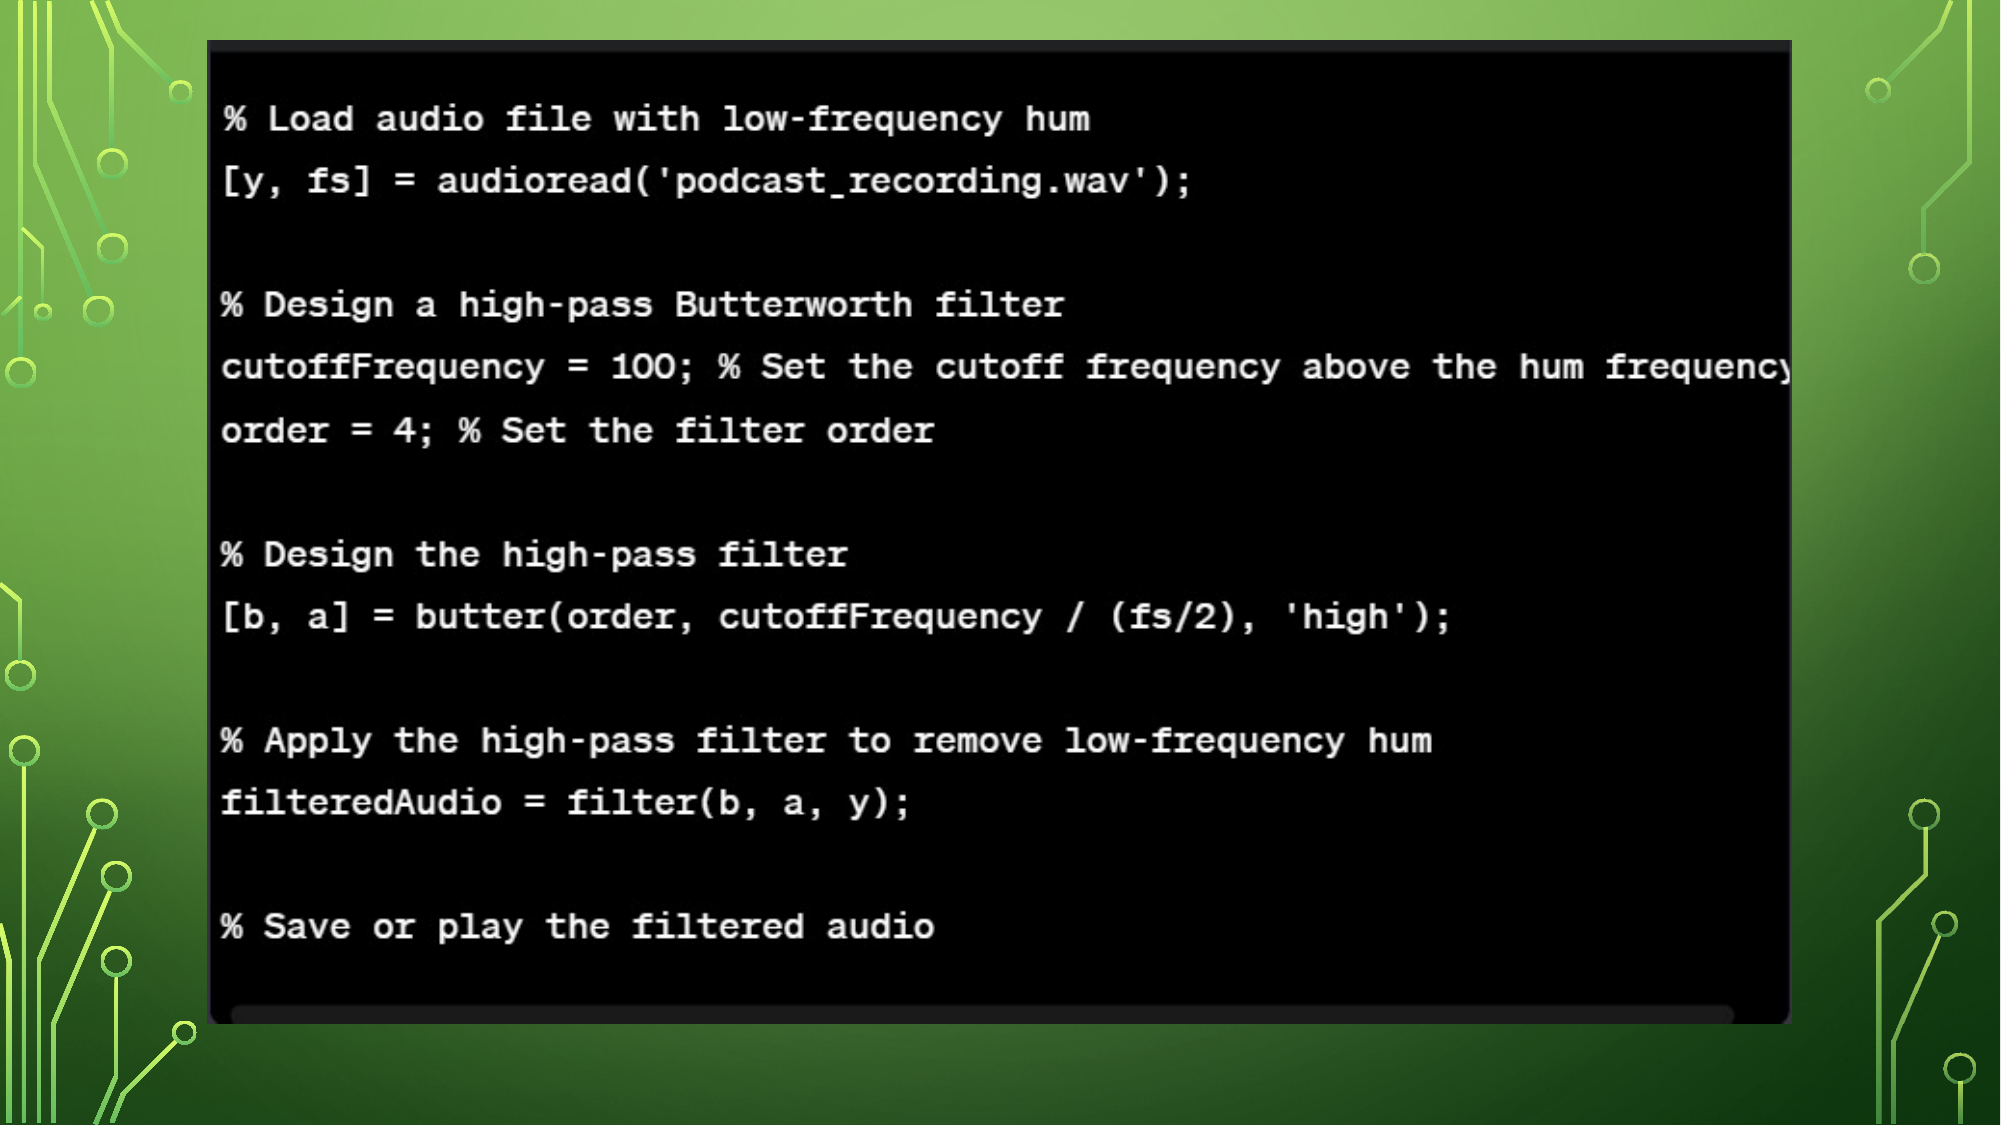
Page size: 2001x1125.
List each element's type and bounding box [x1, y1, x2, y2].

picture [207, 40, 1793, 1024]
